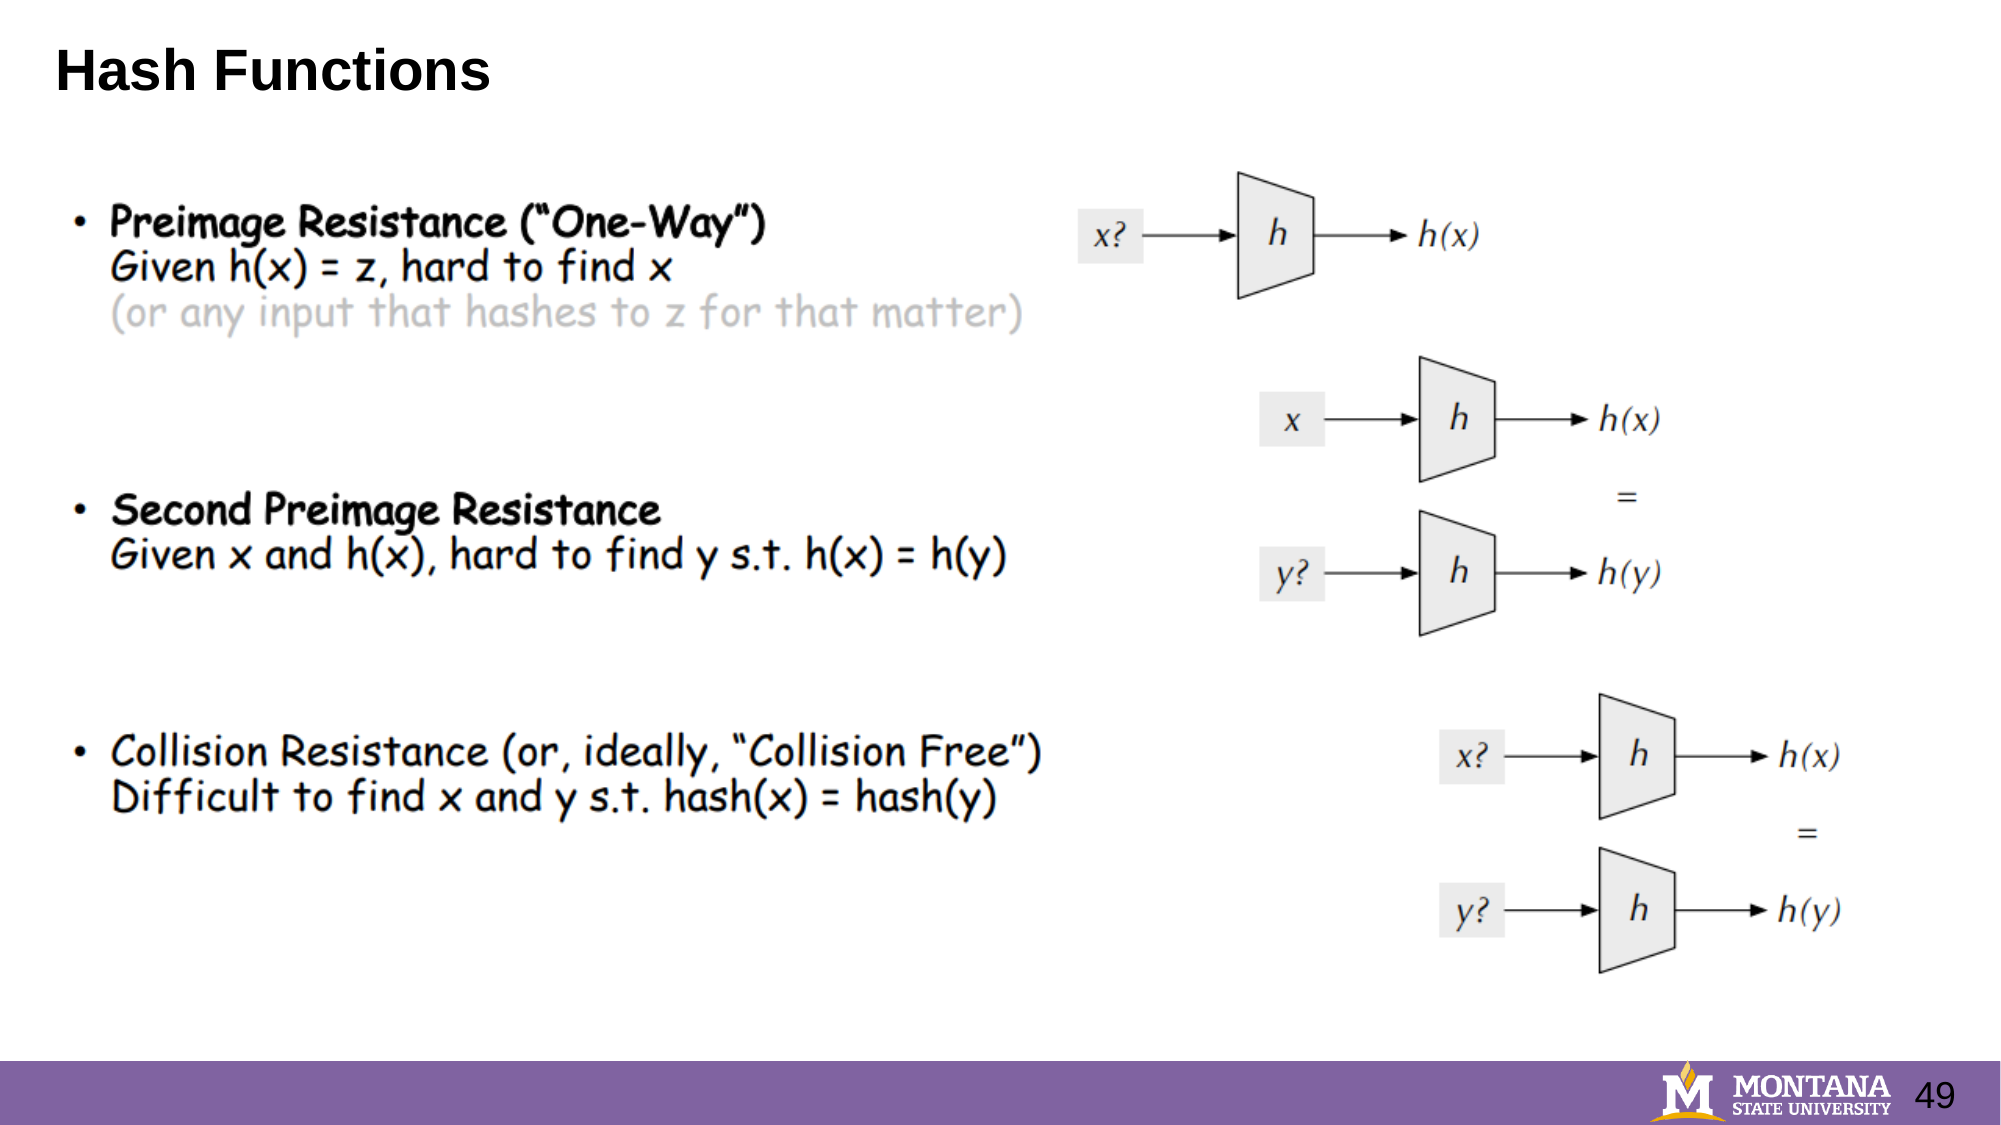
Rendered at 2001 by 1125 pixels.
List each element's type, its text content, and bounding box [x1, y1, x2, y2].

picture [1650, 1060, 1891, 1122]
picture [35, 145, 1965, 980]
slide_number 49 [1887, 1072, 1994, 1125]
text_box Hash Functions [40, 24, 508, 110]
